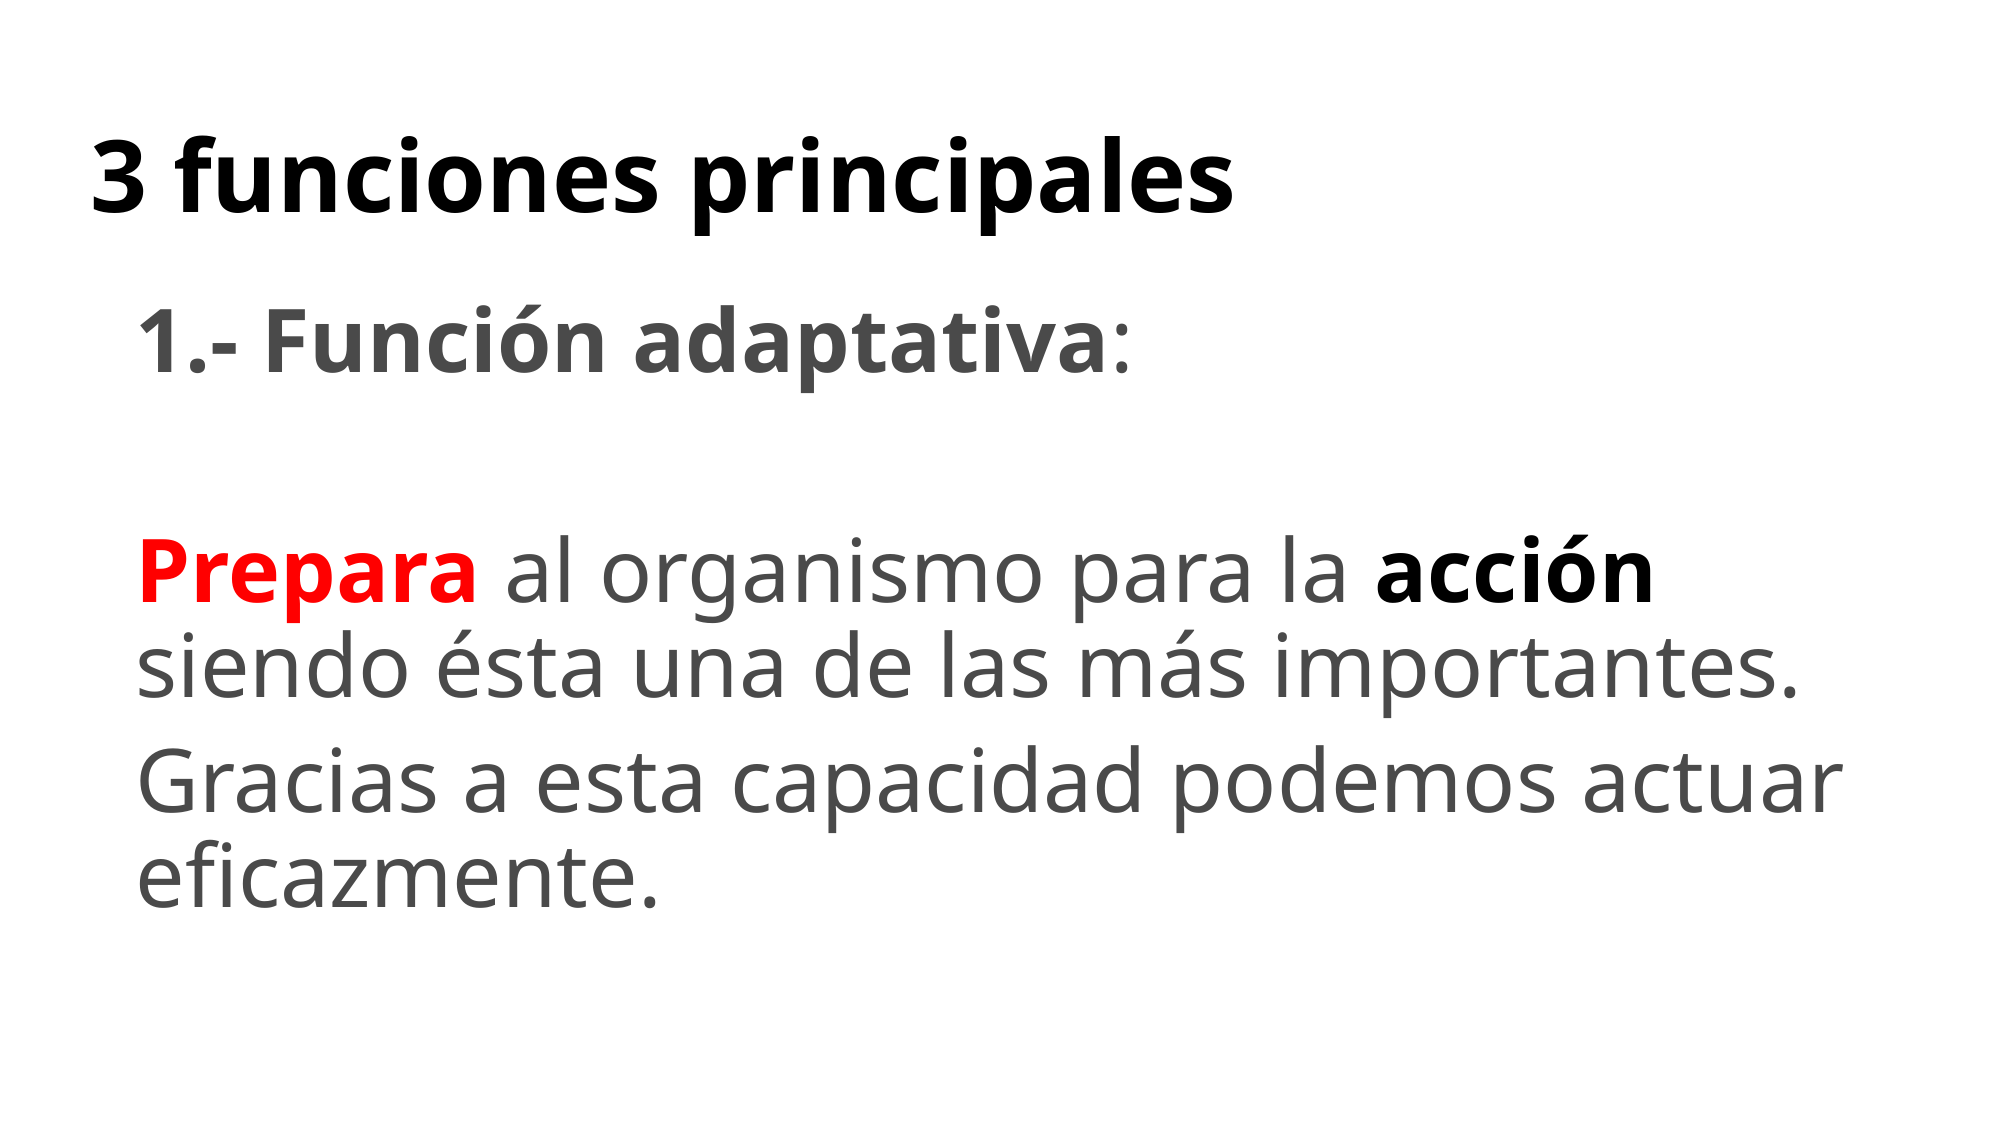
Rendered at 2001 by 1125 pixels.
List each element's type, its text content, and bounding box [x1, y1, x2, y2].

title 3 funciones principales [75, 71, 1800, 289]
list 1.- Función adaptativa: Prepara al organismo para la acción siendo ésta una de las más importantes. Gracias a esta capacidad podemos actuar eficazmente. [120, 288, 1880, 1003]
